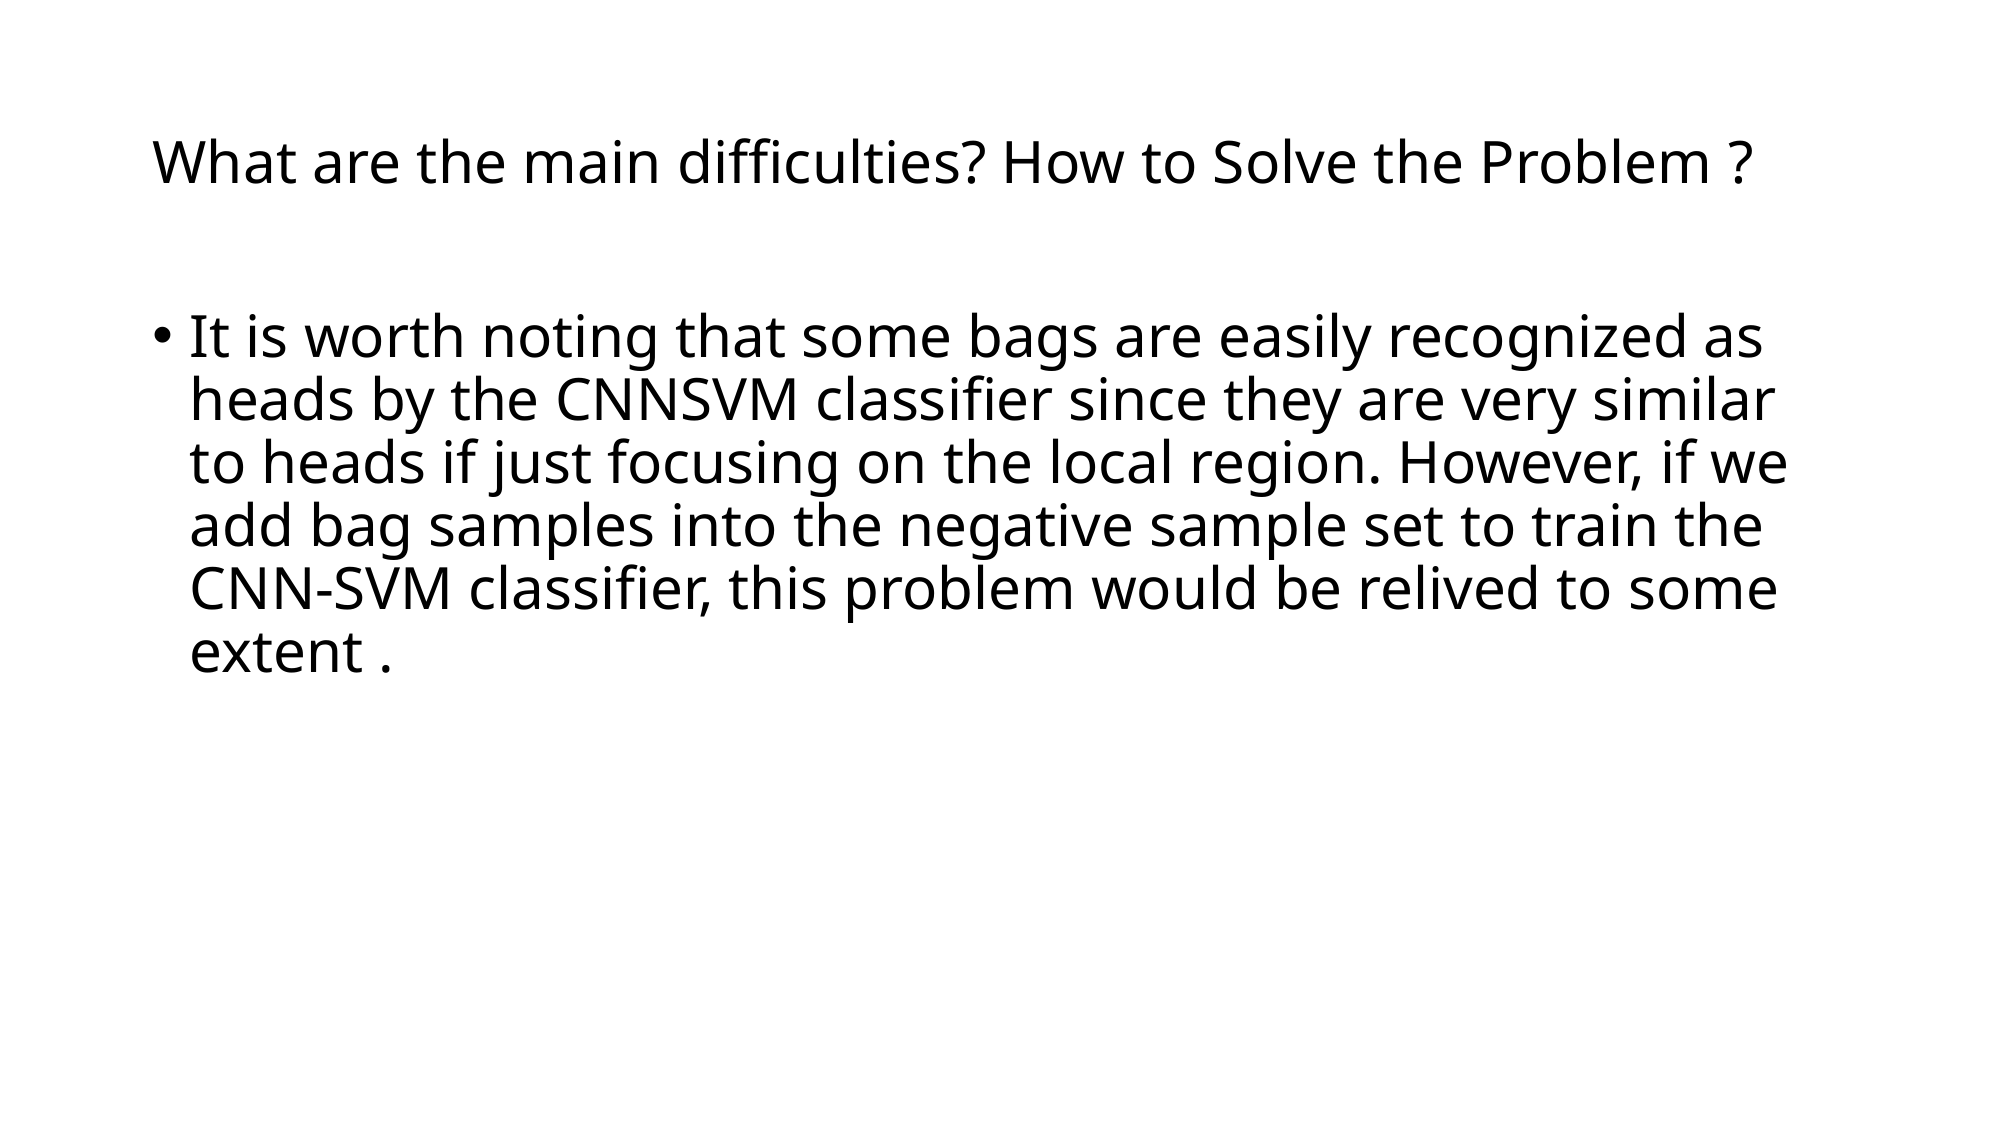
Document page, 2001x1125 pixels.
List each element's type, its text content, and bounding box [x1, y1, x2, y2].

title What are the main difficulties? How to Solve the Problem ? [137, 59, 1863, 278]
list It is worth noting that some bags are easily recognized as heads by the CNNSVM classifier since they are very similar to heads if just focusing on the local region. However, if we add bag samples into the negative sample set to train the CNN-SVM classifier, this problem would be relived to some extent . [137, 299, 1863, 1014]
